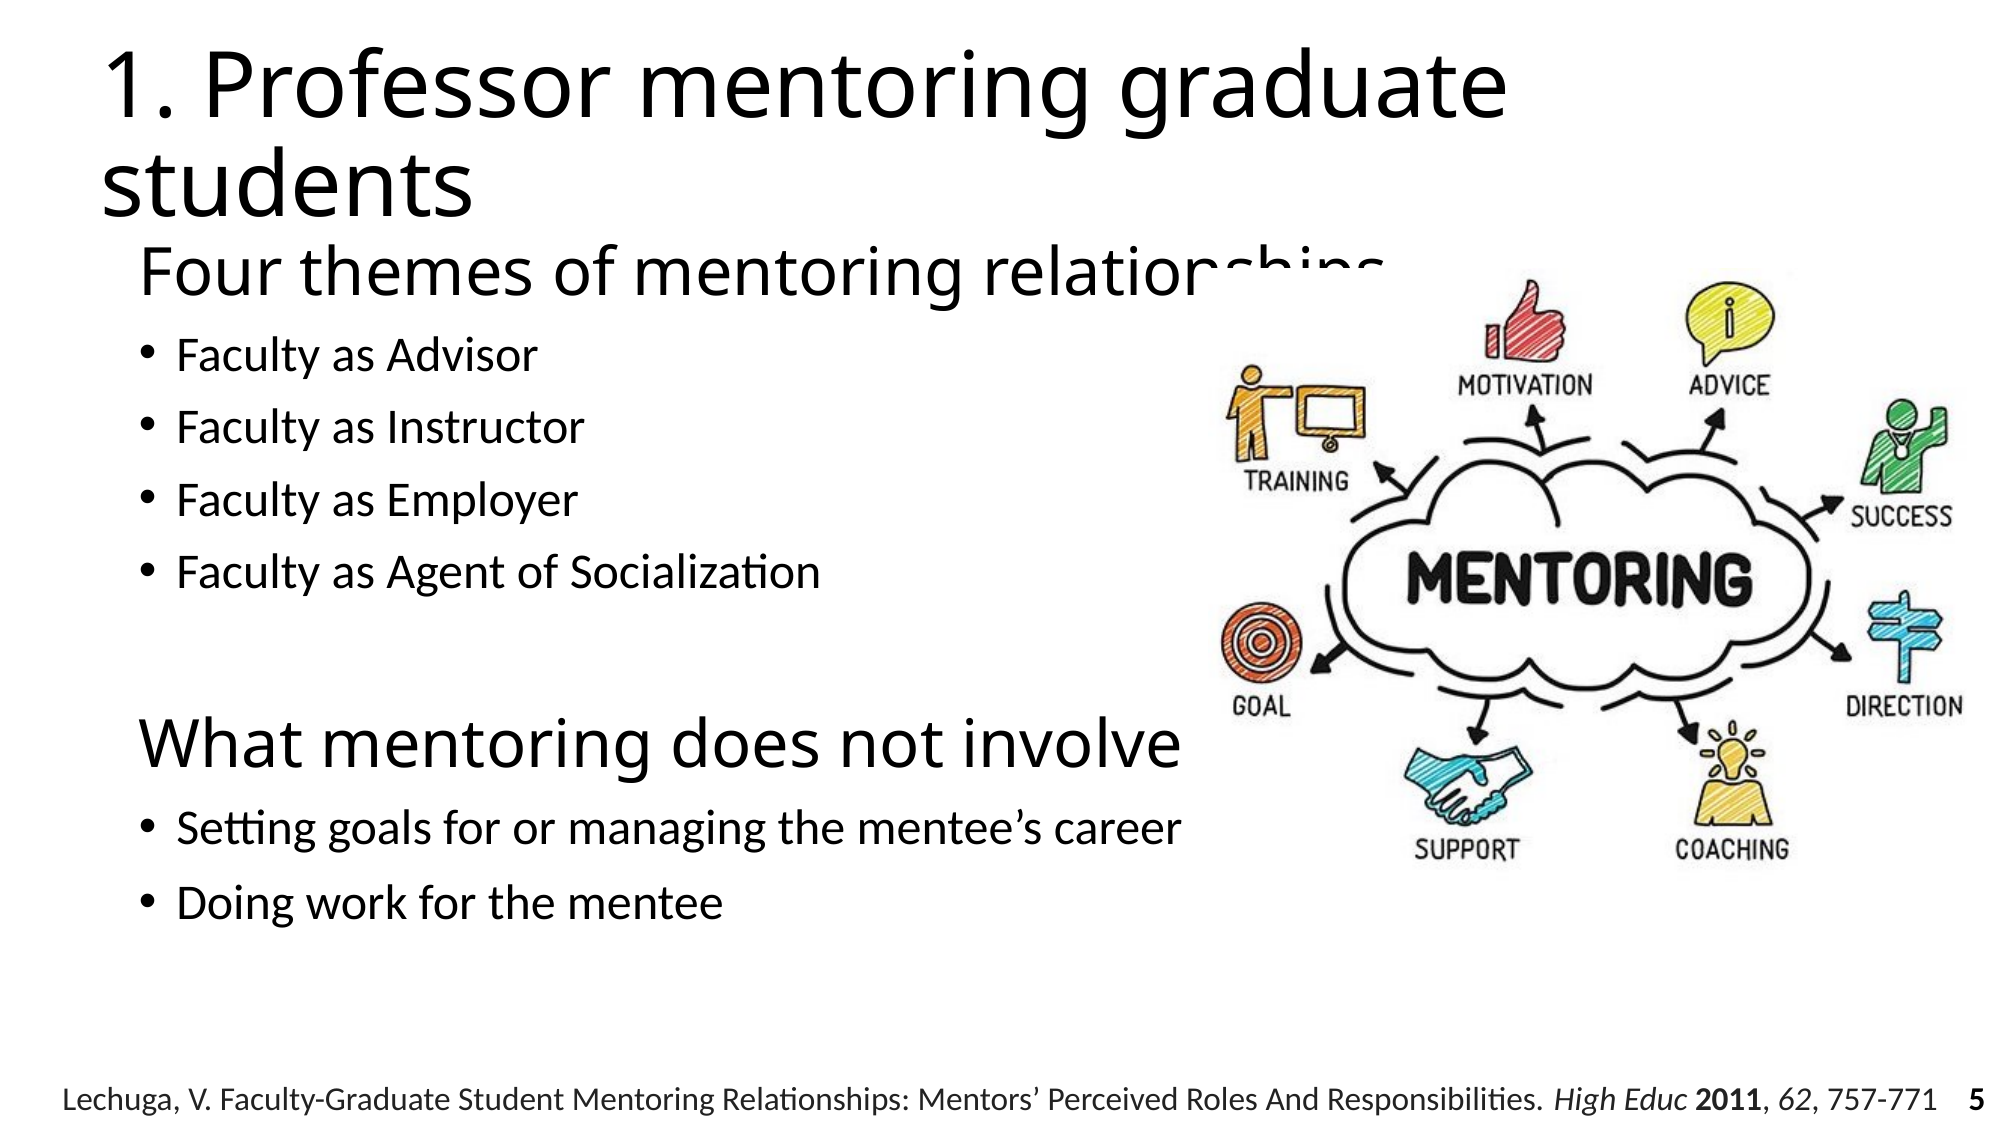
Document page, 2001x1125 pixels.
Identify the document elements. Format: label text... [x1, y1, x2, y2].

text_box Lechuga, V. Faculty-Graduate Student Mentoring Relationships: Mentors’ Perceived Roles And Responsibilities. High Educ 2011, 62, 757-771 [0, 1069, 2000, 1125]
picture [1208, 268, 1980, 885]
list Four themes of mentoring relationships Faculty as Advisor Faculty as Instructor Faculty as Employer Faculty as Agent of Socialization What mentoring does not involve Setting goals for or managing the mentee’s career Doing work for the mentee [123, 221, 1849, 1068]
title 1. Professor mentoring graduate students [85, 28, 1811, 246]
